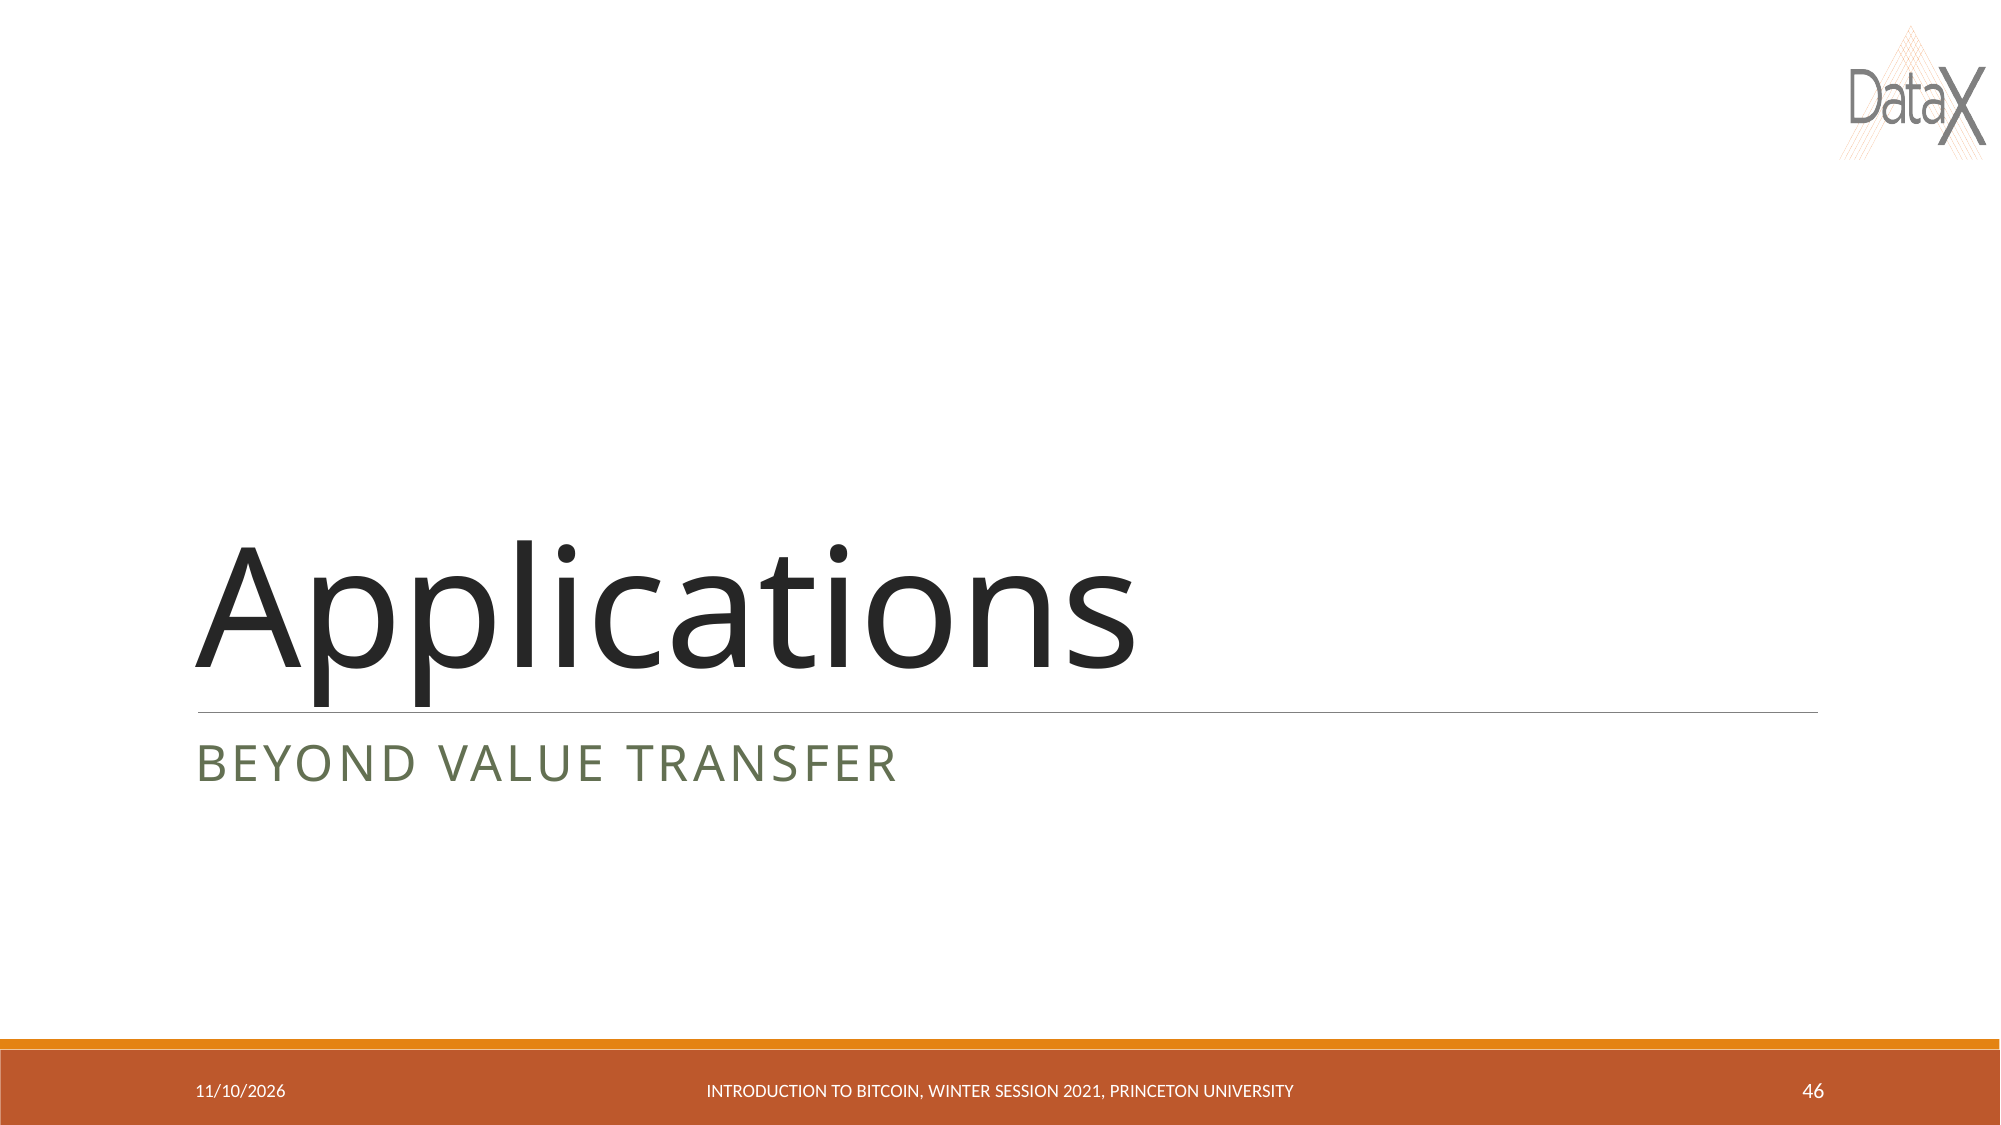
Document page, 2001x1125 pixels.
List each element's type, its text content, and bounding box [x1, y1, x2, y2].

footer Introduction to Bitcoin, Winter session 2021, Princeton University [604, 1059, 1396, 1120]
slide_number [180, 1059, 586, 1120]
slide_number 46 [1624, 1059, 1840, 1120]
title Applications [180, 124, 1830, 710]
list Beyond value transfer [180, 730, 1830, 918]
text_box [1839, 25, 1987, 160]
